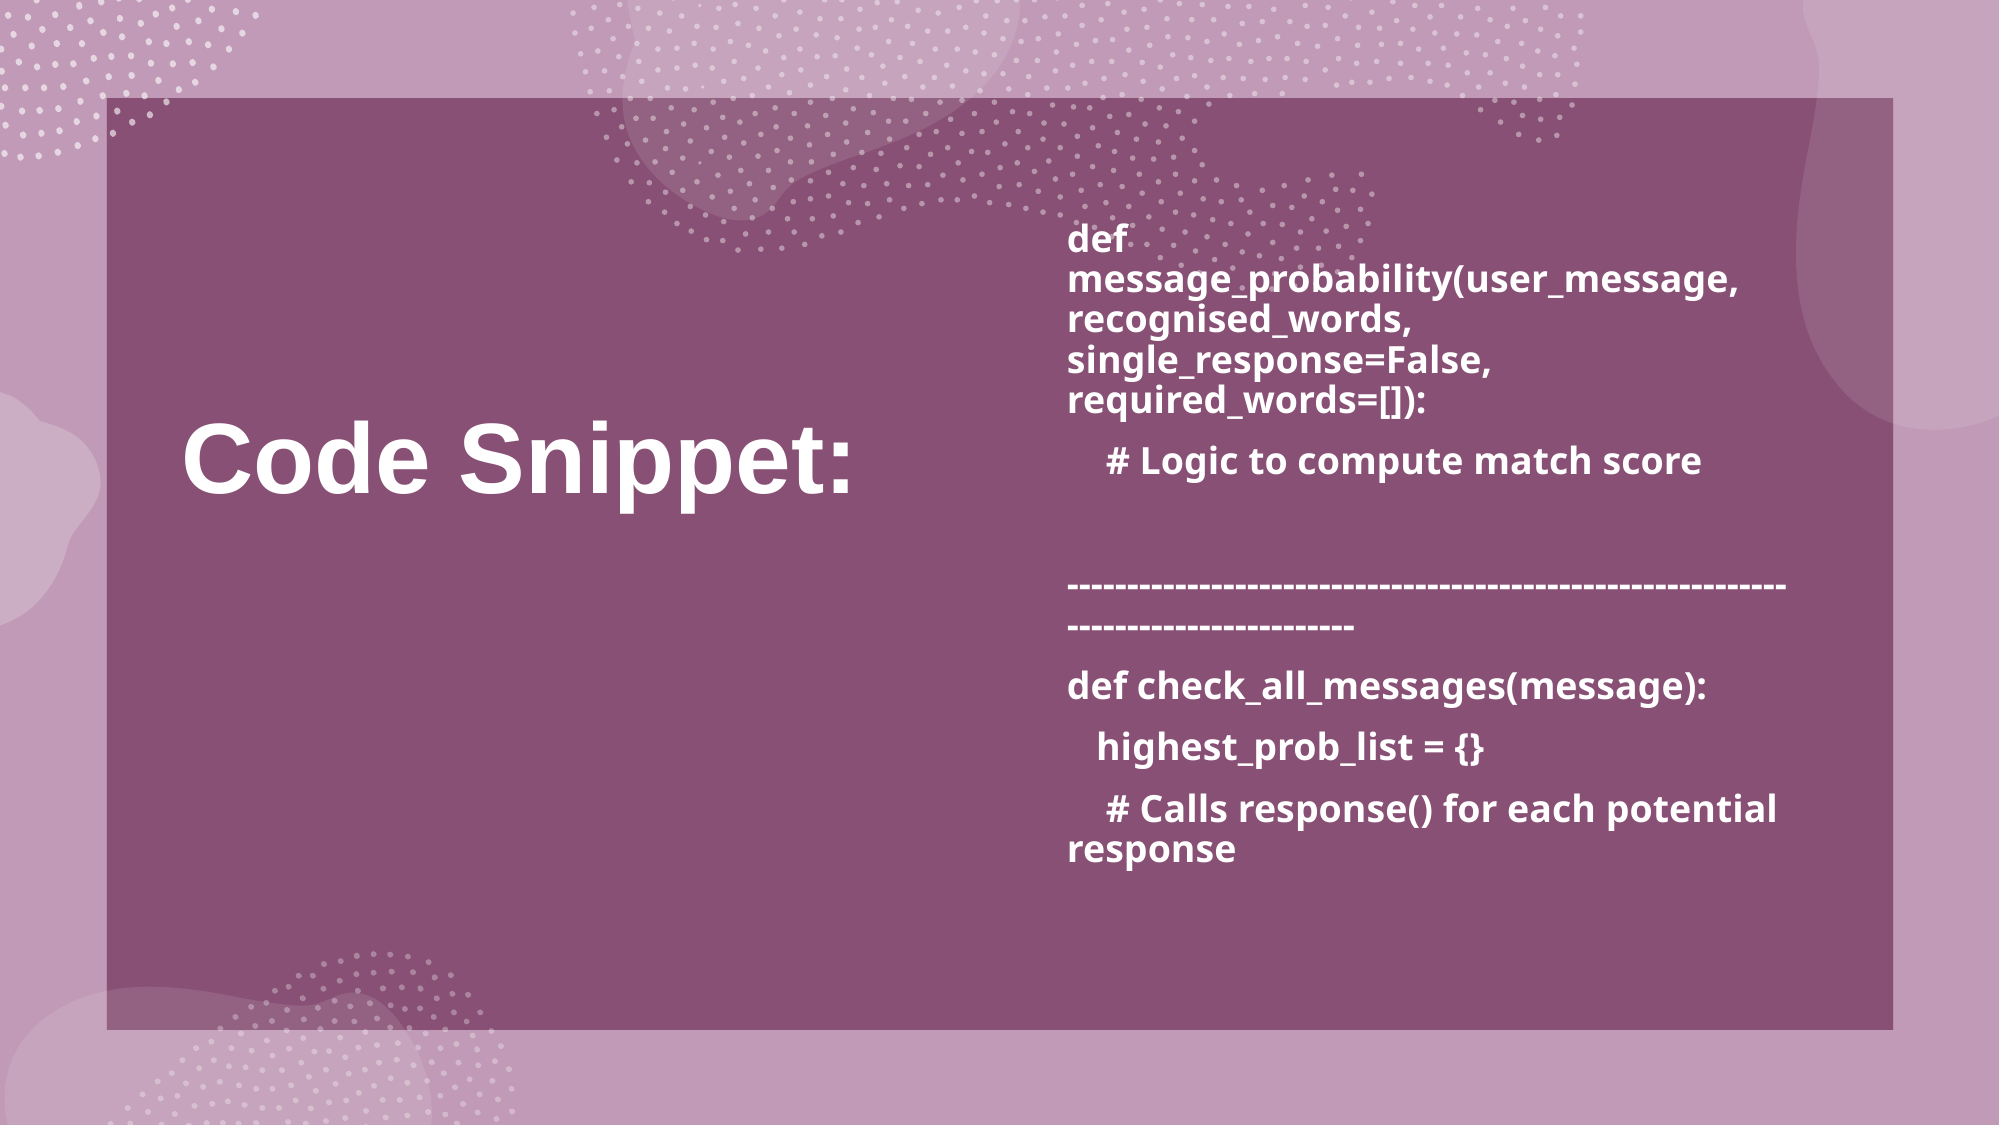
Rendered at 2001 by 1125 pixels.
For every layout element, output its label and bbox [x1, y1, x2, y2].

text_box [0, 0, 2000, 1125]
